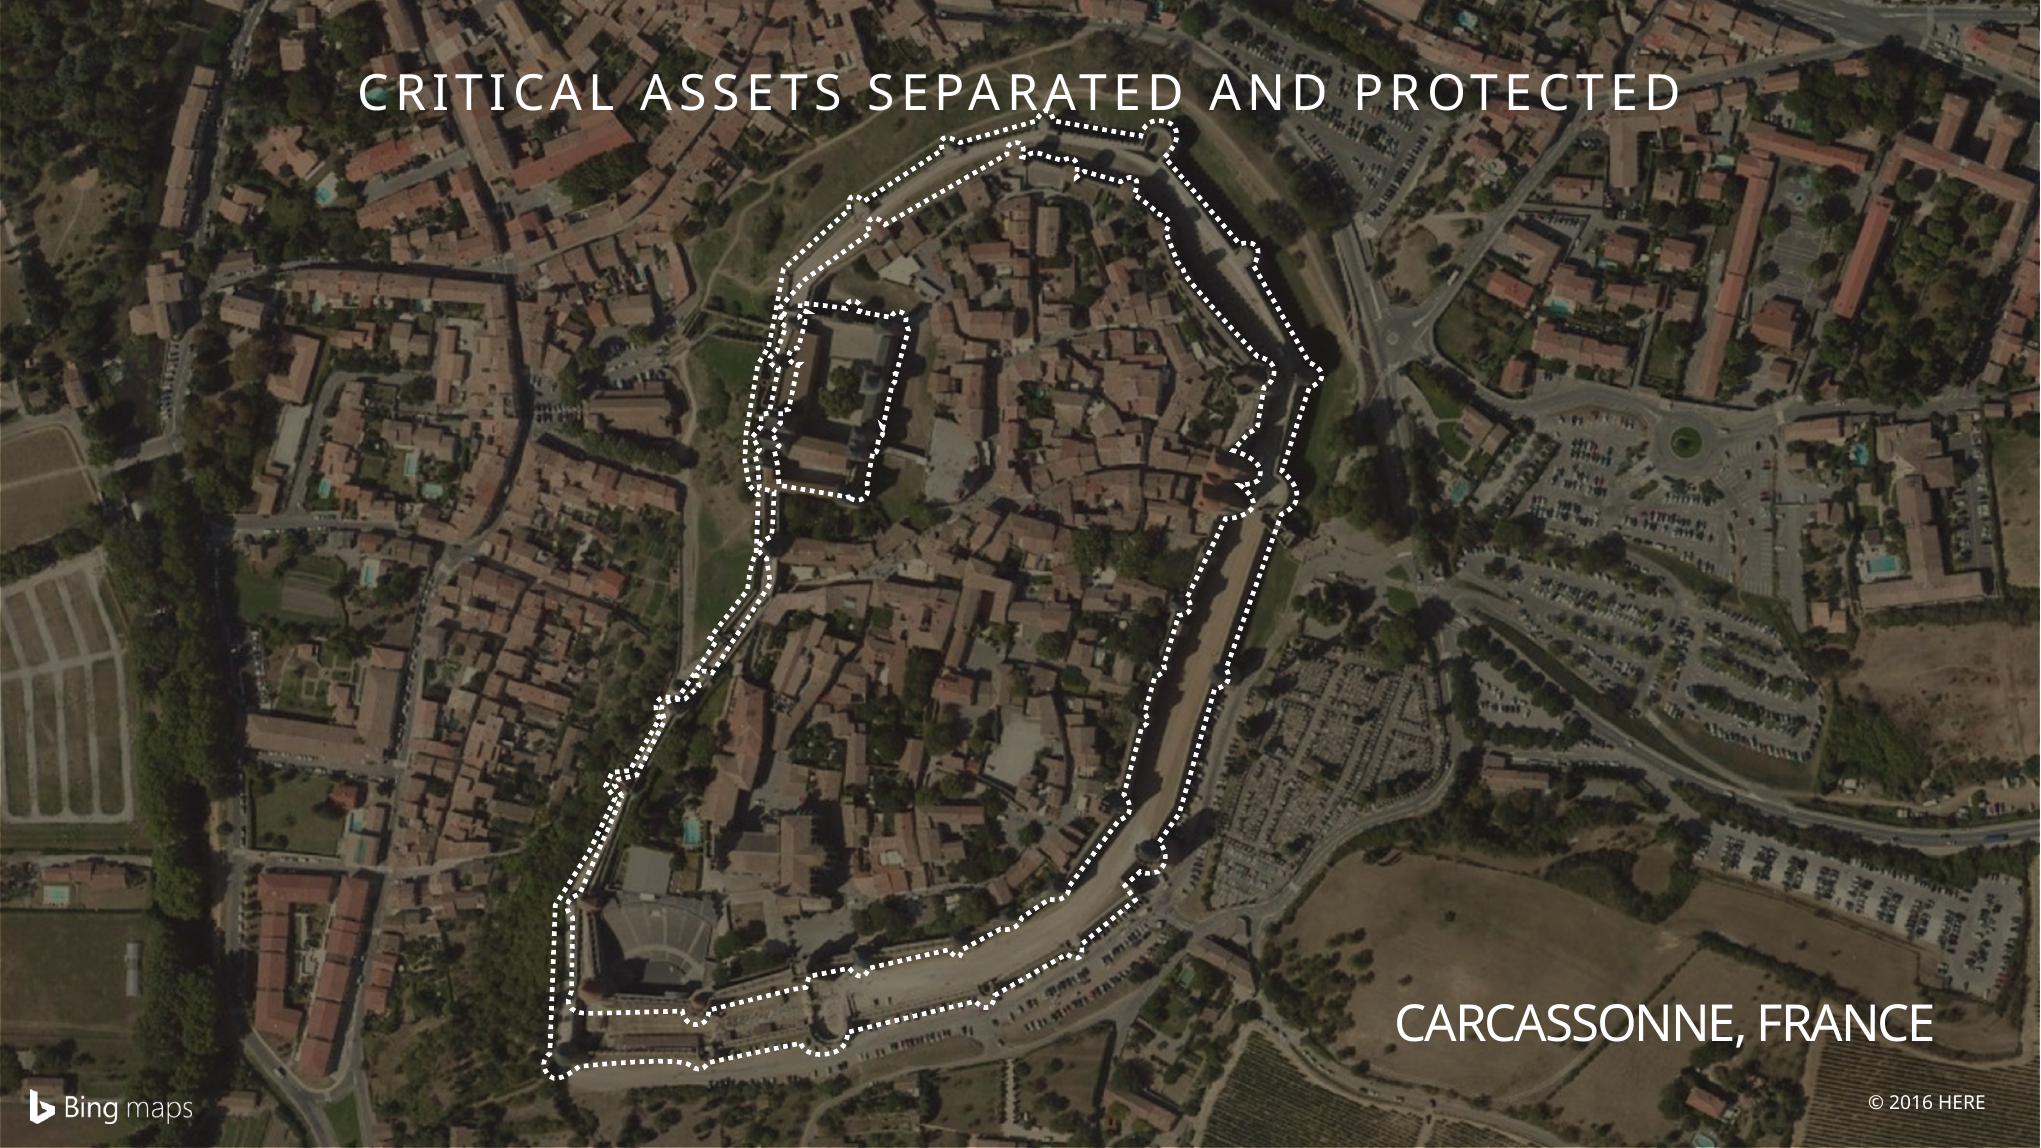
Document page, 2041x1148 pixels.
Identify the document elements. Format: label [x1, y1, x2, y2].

text_box [0, 0, 2040, 1148]
picture [30, 1088, 192, 1125]
